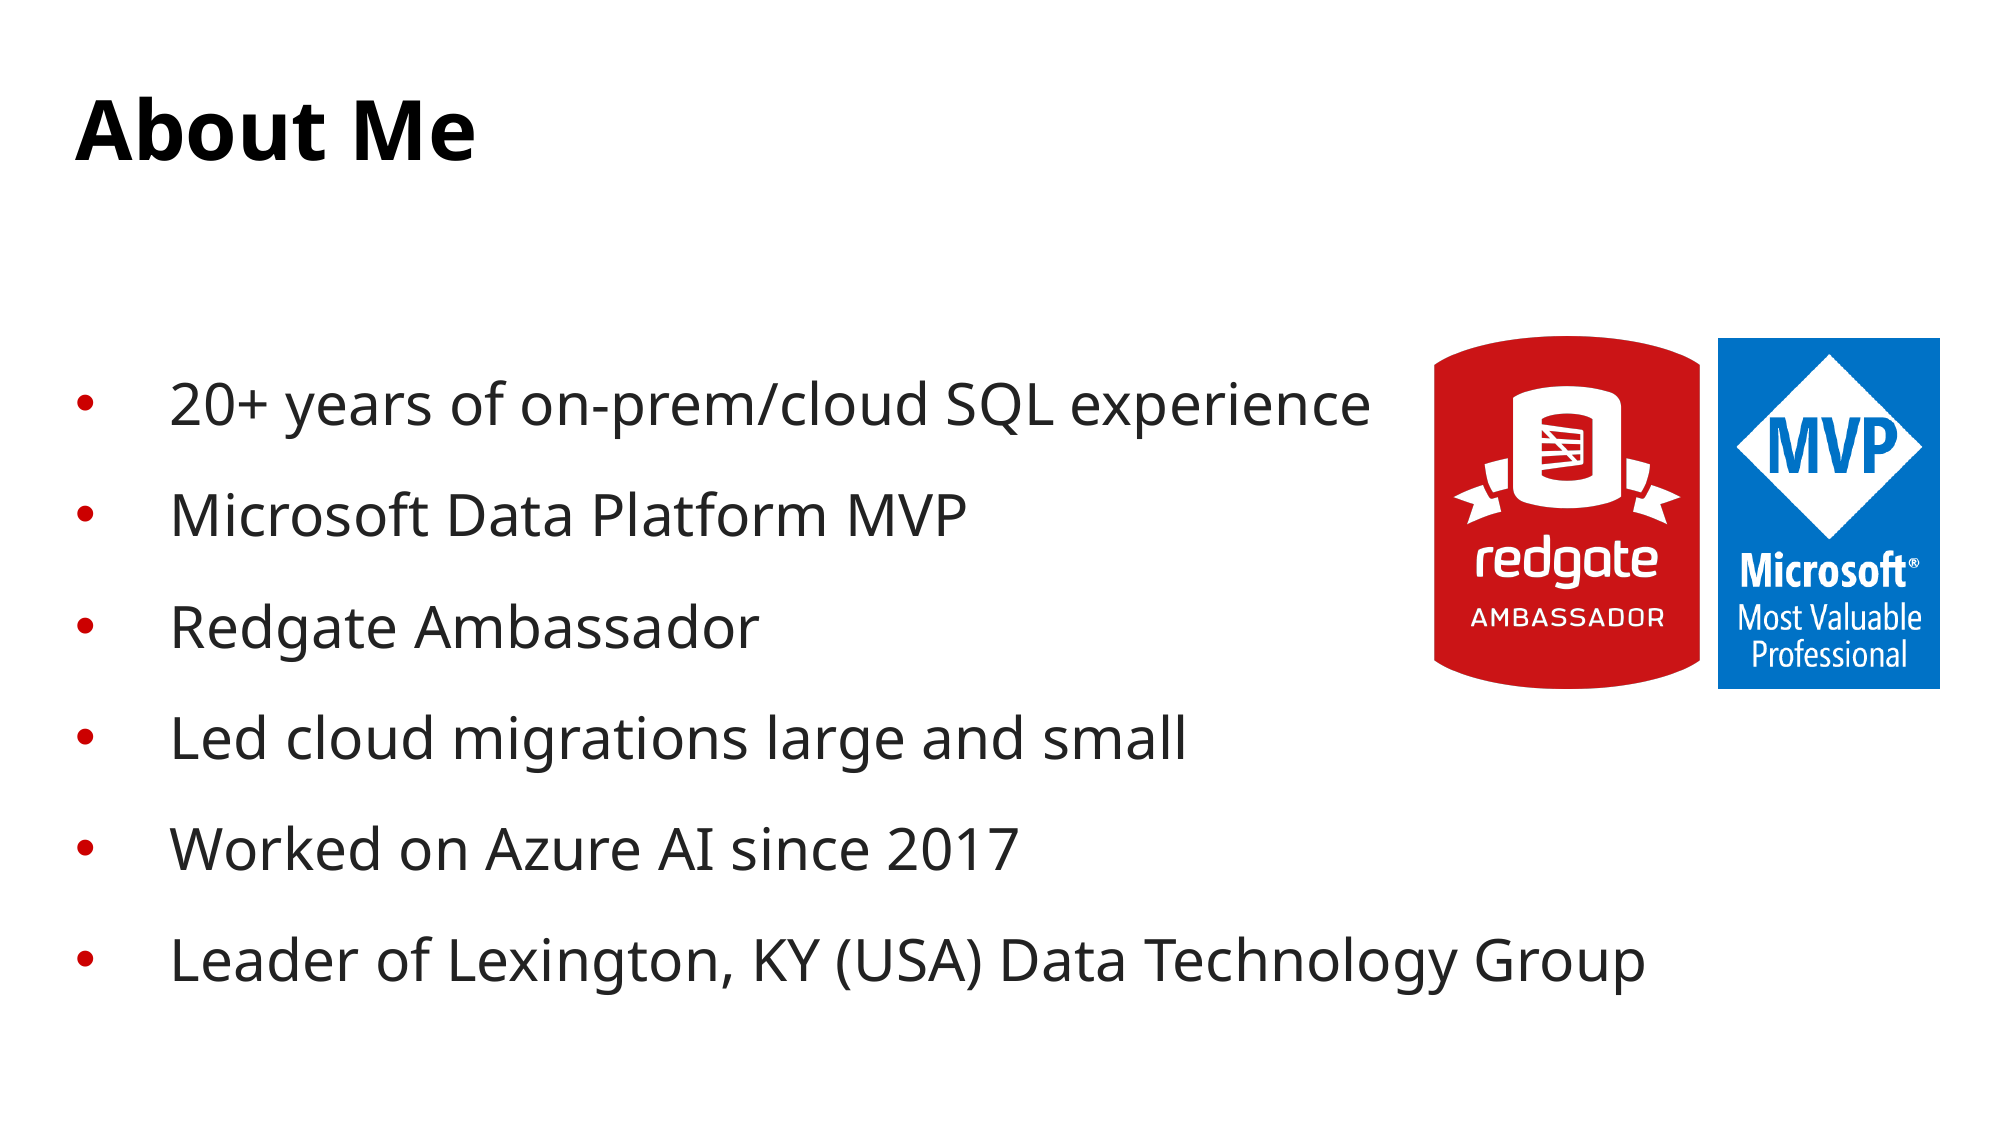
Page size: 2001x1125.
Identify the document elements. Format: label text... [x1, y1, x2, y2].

title About Me [60, 80, 1606, 299]
picture [1718, 338, 1940, 689]
list 20+ years of on-prem/cloud SQL experience Microsoft Data Platform MVP Redgate Ambassador Led cloud migrations large and small Worked on Azure AI since 2017 Leader of Lexington, KY (USA) Data Technology Group [60, 338, 1766, 1003]
picture [1434, 336, 1700, 689]
